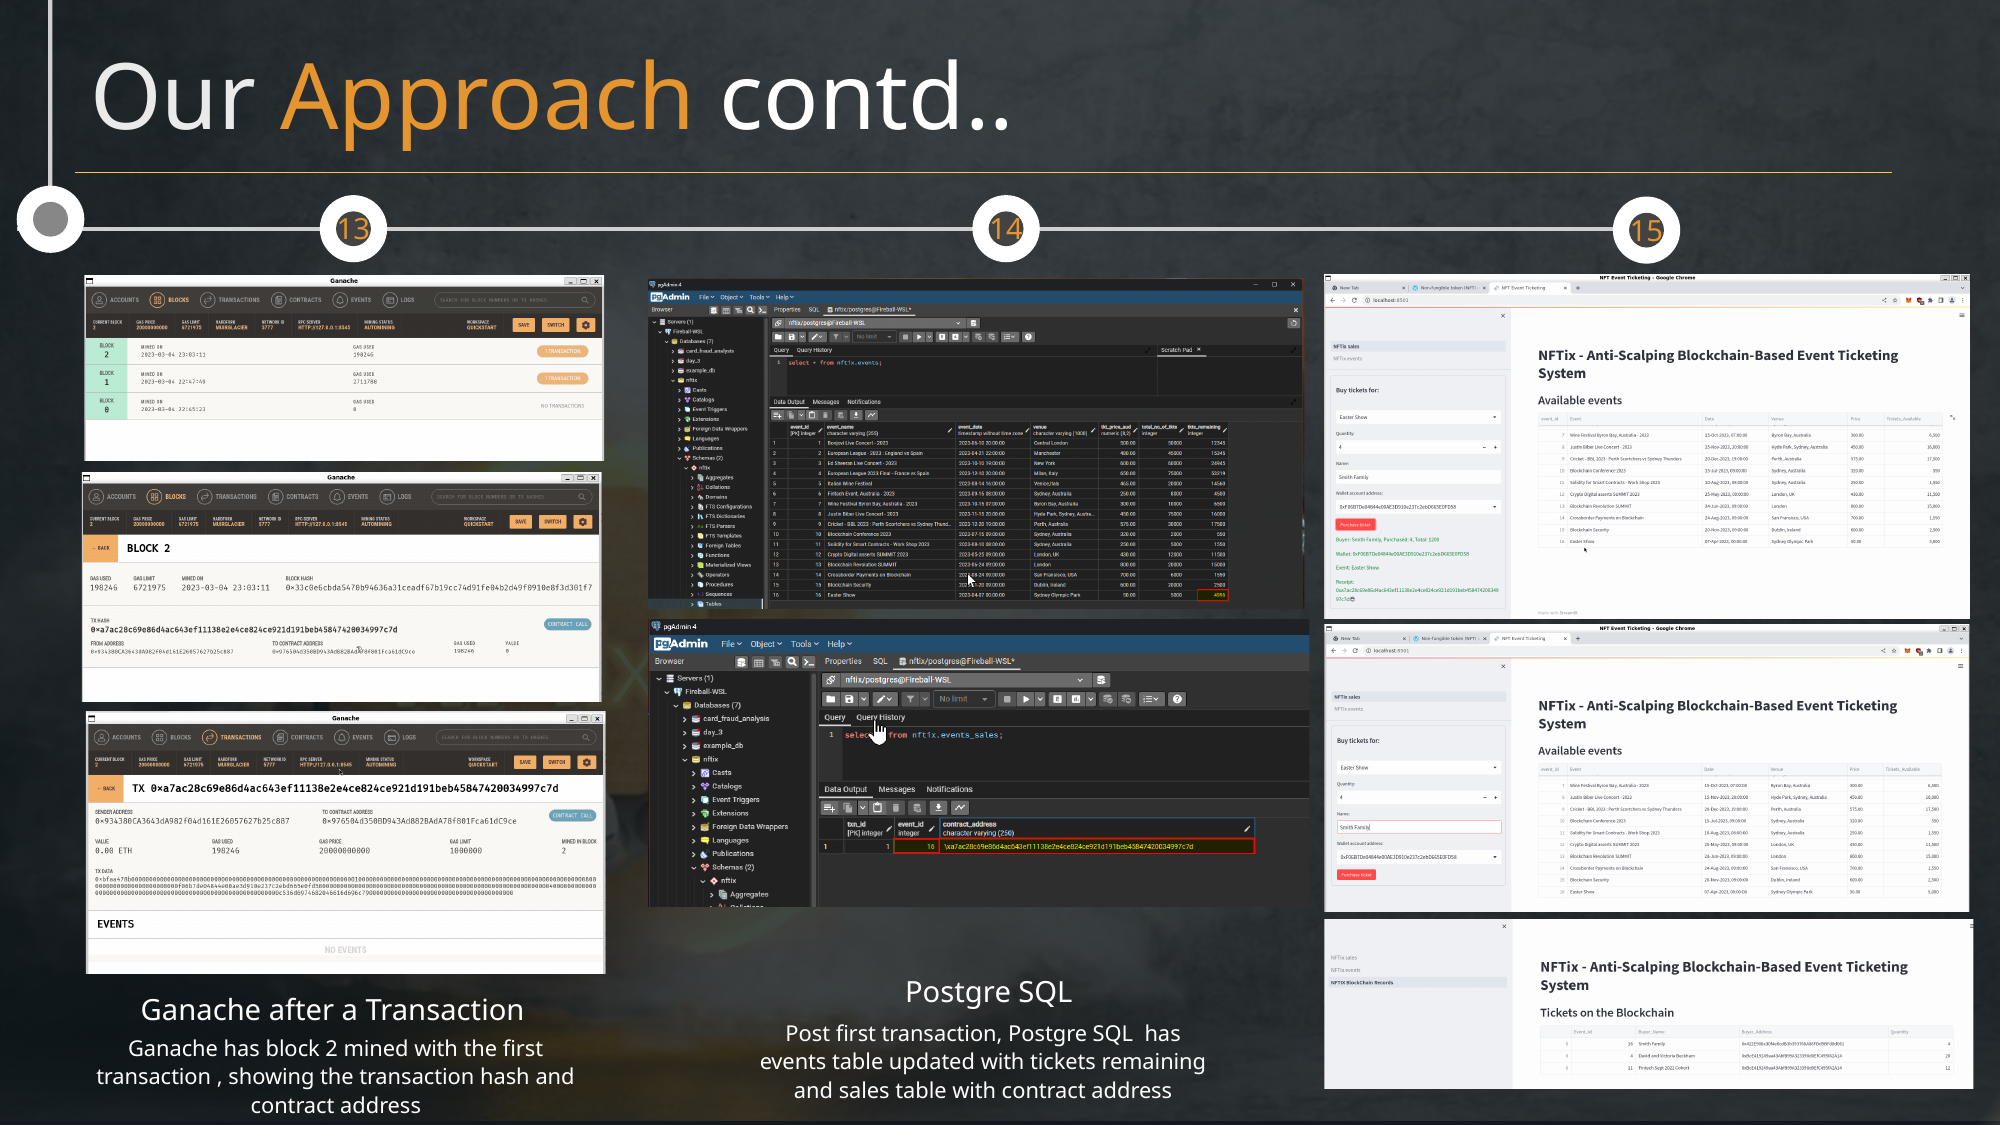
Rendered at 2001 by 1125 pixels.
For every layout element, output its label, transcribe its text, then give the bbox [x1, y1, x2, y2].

picture [81, 472, 602, 702]
text_box Postgre SQL [890, 965, 1088, 1009]
picture [648, 278, 1305, 609]
text_box Ganache after a Transaction [125, 983, 540, 1024]
text_box Post first transaction, Postgre SQL has events table updated with tickets remaining and sales table with contract address [744, 1009, 1223, 1111]
picture [1324, 624, 1970, 912]
picture [85, 711, 606, 974]
picture [1324, 919, 1974, 1089]
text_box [1612, 196, 1681, 264]
picture [84, 274, 605, 461]
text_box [319, 195, 388, 263]
text_box Ganache has block 2 mined with the first transaction , showing the transaction hash and contract address [76, 1024, 596, 1125]
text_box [16, 185, 85, 253]
picture [648, 618, 1310, 907]
text_box Our Approach contd.. [75, 30, 1892, 156]
picture [1324, 274, 1970, 619]
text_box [972, 195, 1040, 263]
